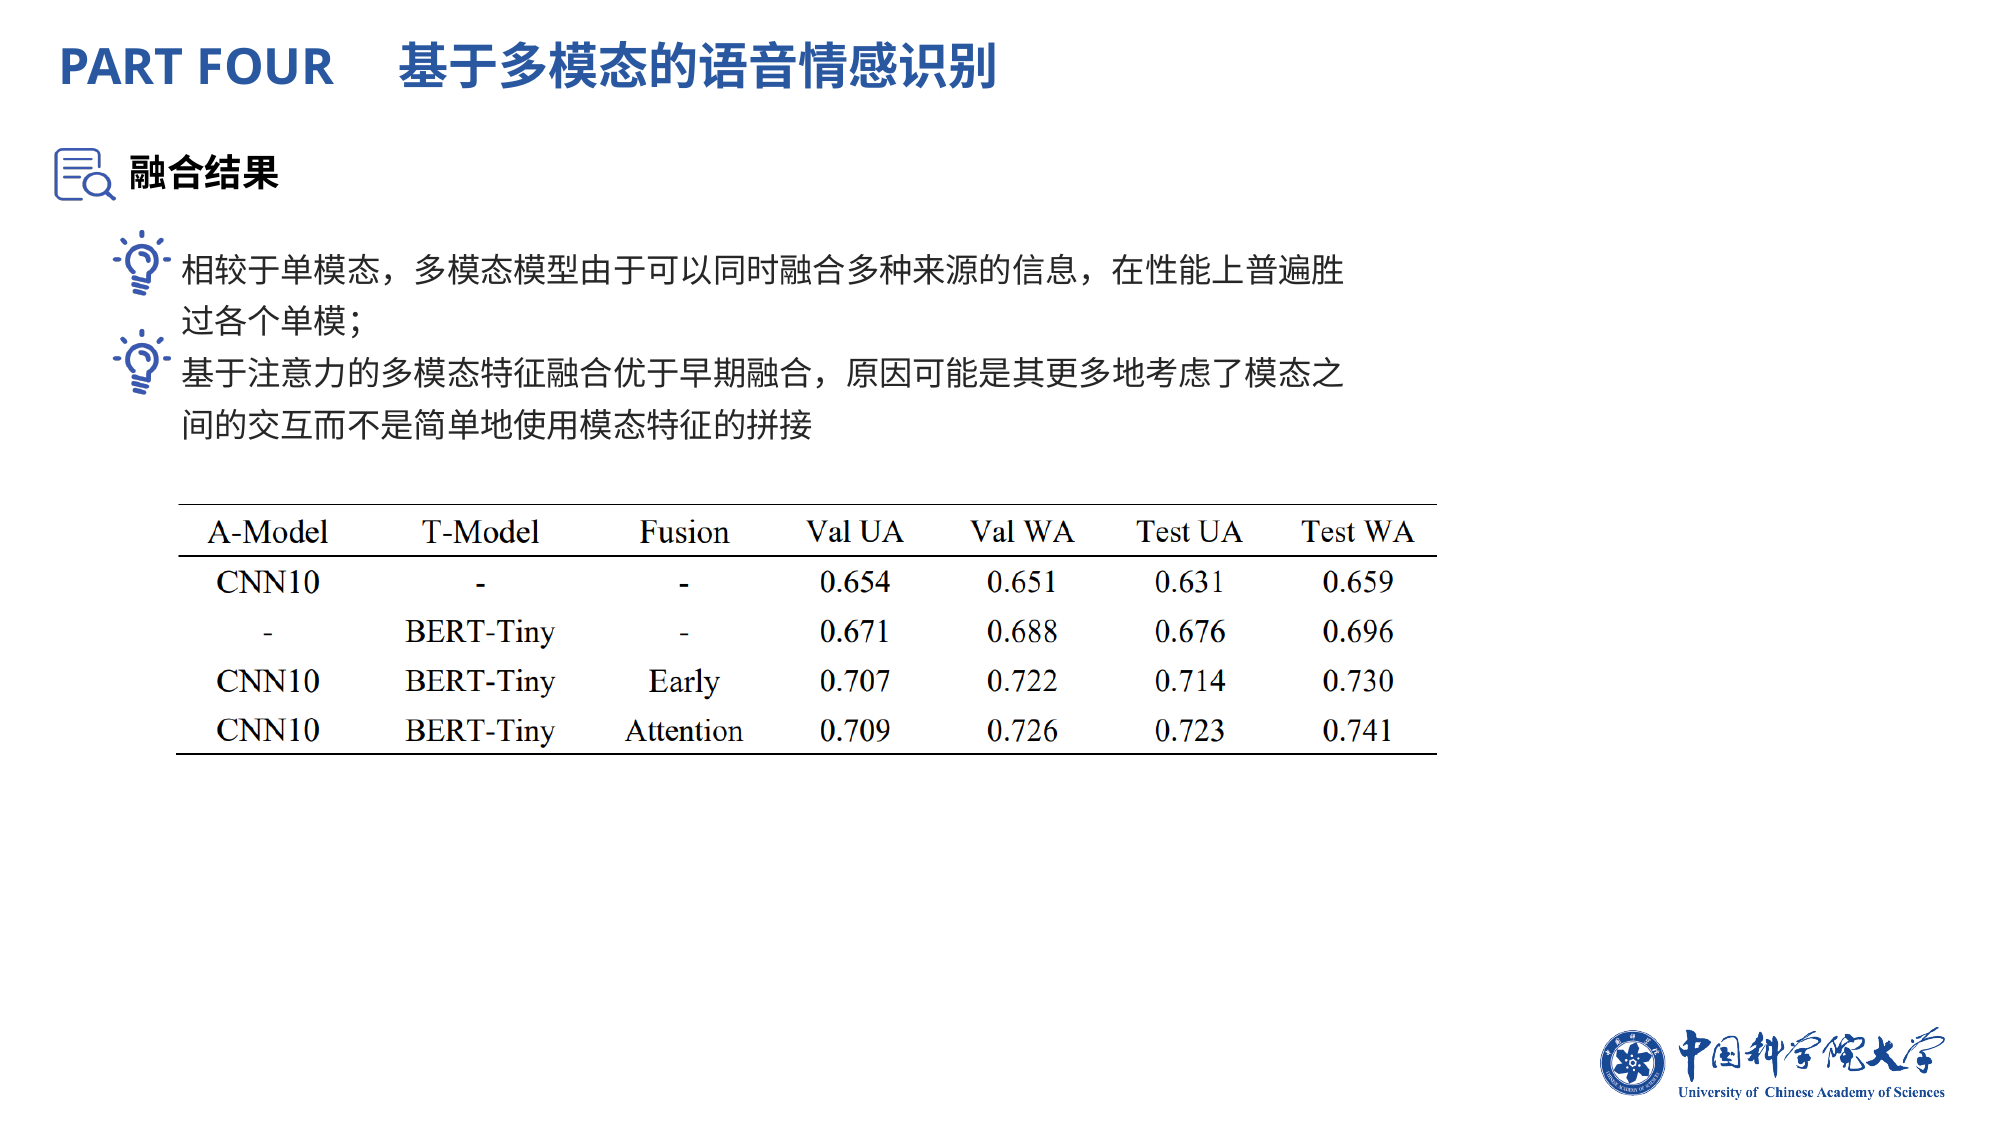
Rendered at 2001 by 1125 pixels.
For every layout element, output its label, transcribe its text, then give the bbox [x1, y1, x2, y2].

picture [107, 228, 176, 297]
picture [107, 327, 176, 396]
picture [1600, 1027, 1945, 1100]
text_box 相较于单模态，多模态模型由于可以同时融合多种来源的信息，在性能上普遍胜过各个单模； 基于注意力的多模态特征融合优于早期融合，原因可能是其更多地考虑了模态之间的交互而不是简单地使用模态特征的拼接 [166, 229, 1392, 452]
picture [141, 482, 1457, 765]
list PART FOUR 基于多模态的语音情感识别 [42, 35, 1120, 101]
text_box 融合结果 [114, 141, 295, 202]
picture [50, 144, 120, 204]
